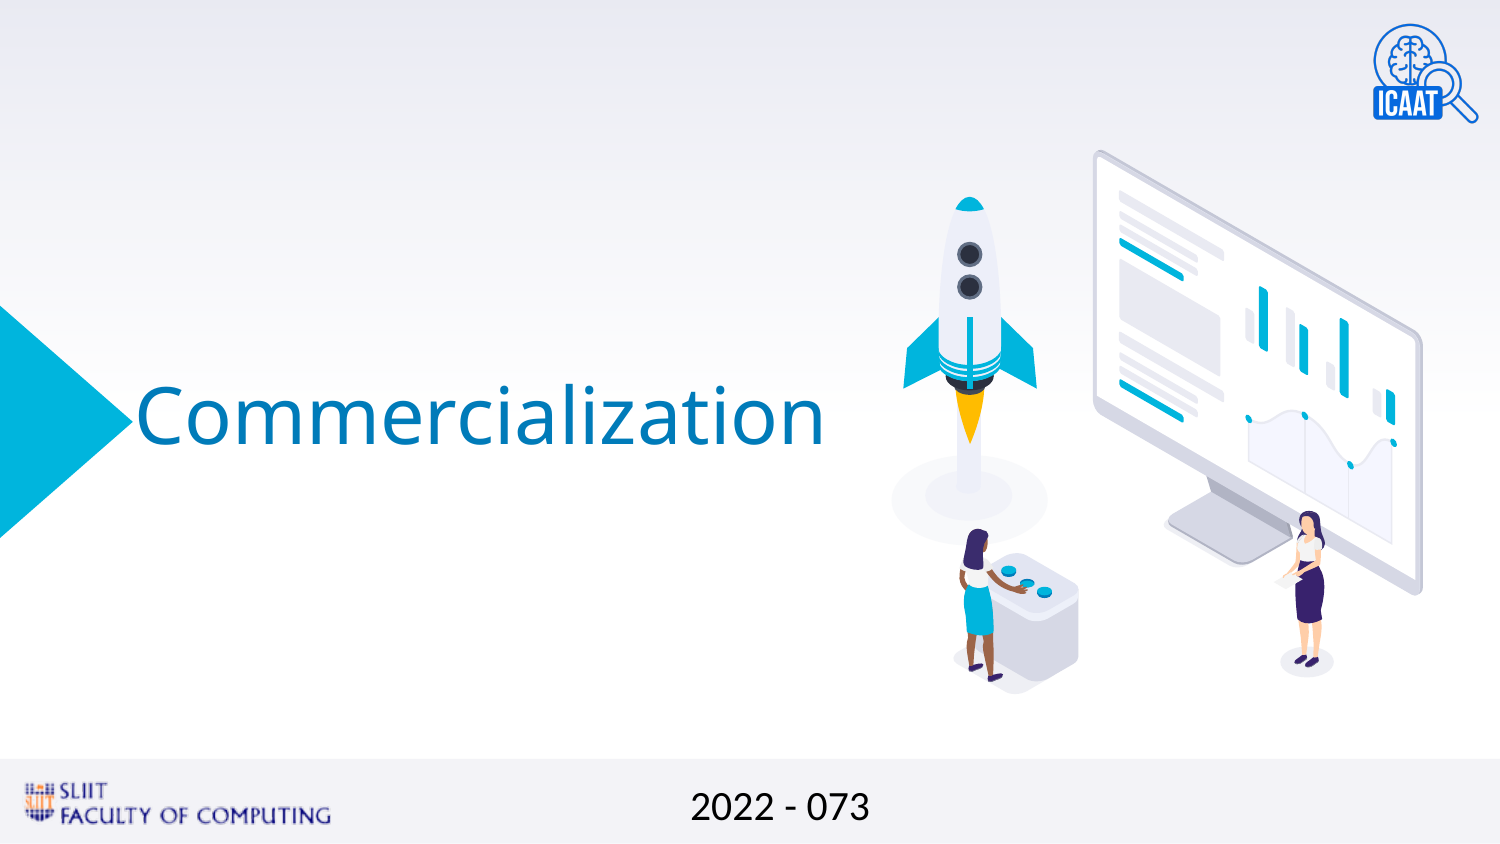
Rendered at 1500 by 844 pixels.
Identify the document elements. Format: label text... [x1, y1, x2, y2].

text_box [891, 149, 1424, 695]
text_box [0, 758, 1500, 844]
picture [1352, 0, 1500, 148]
title Commercialization [134, 286, 886, 461]
text_box [0, 306, 100, 540]
